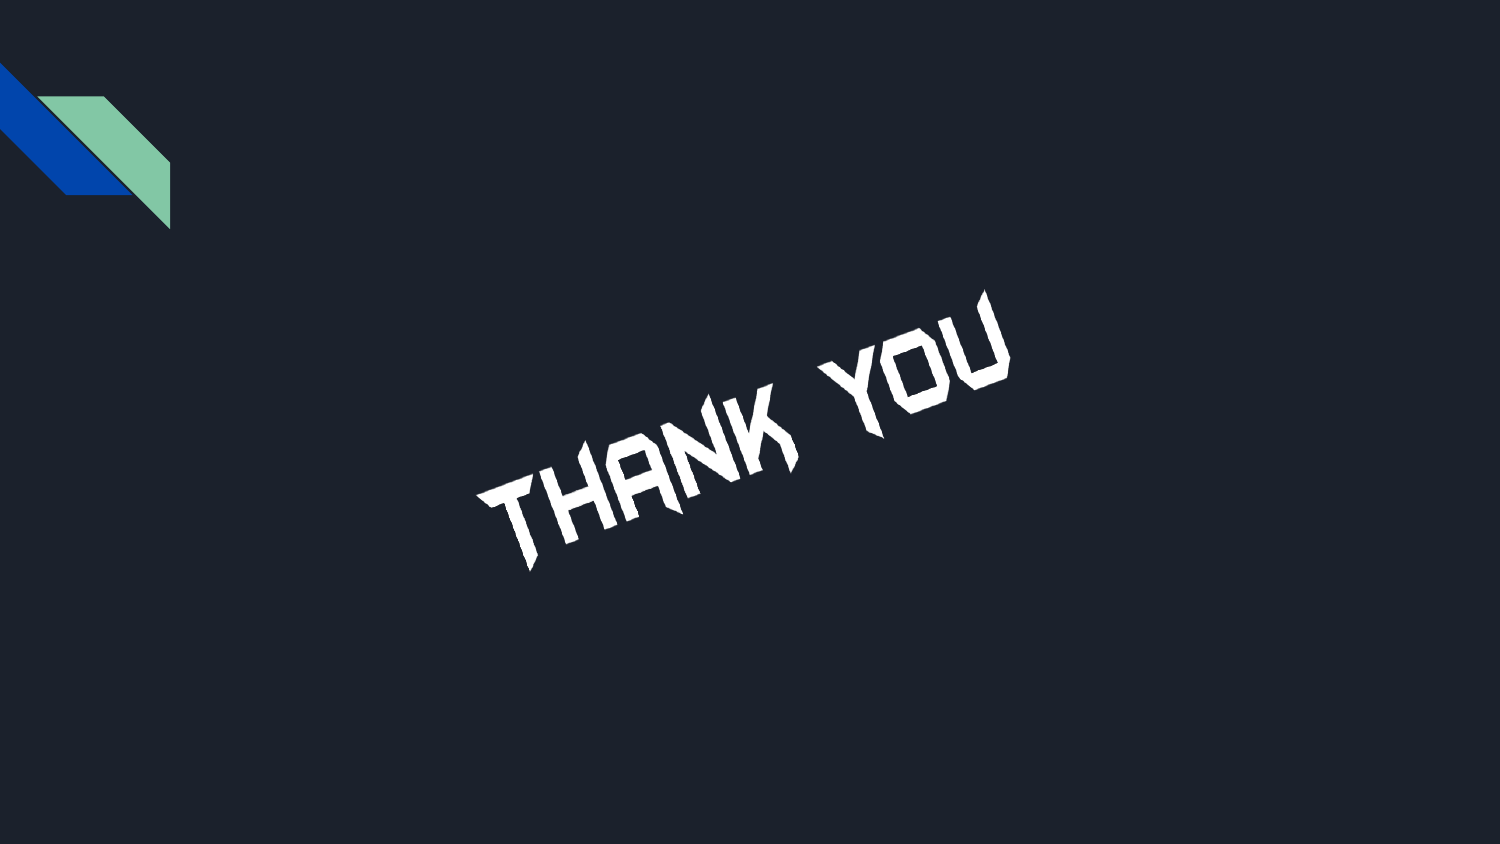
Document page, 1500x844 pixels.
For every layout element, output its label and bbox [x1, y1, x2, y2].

picture [249, 136, 1252, 736]
